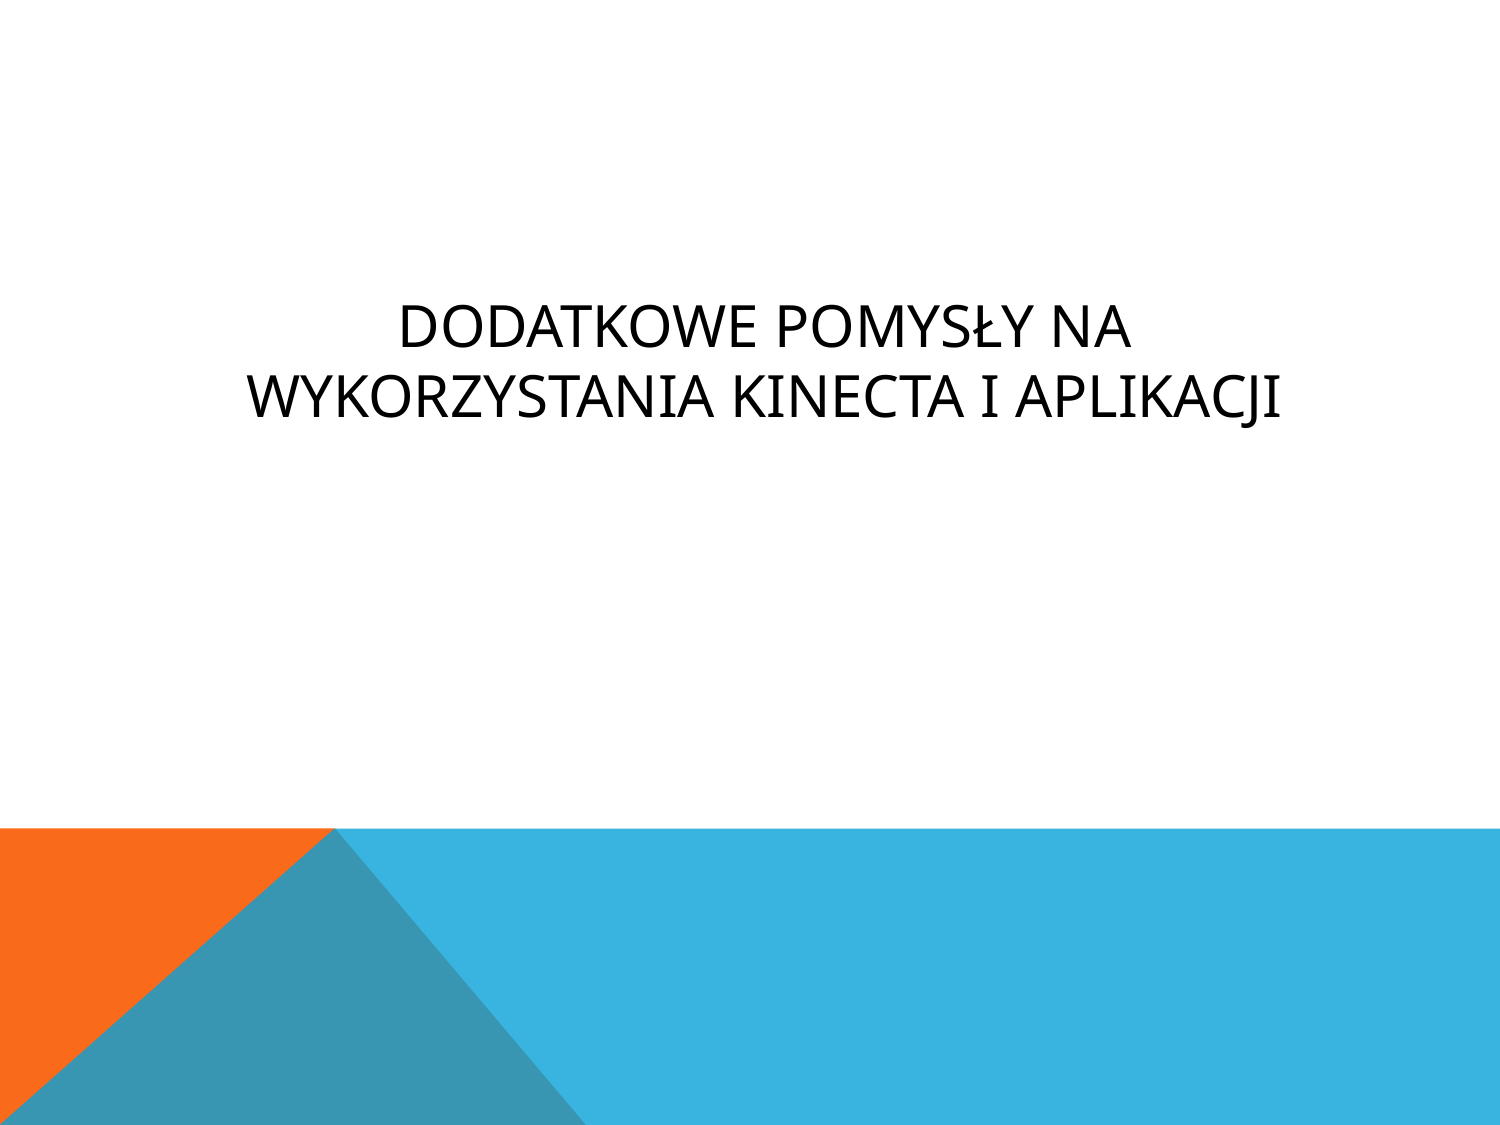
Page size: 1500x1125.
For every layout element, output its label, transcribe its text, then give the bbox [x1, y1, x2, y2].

title DODATKOWE POMYSŁY NA WYKORZYSTANIA KINECTA I APLIKACJi [147, 314, 1382, 405]
